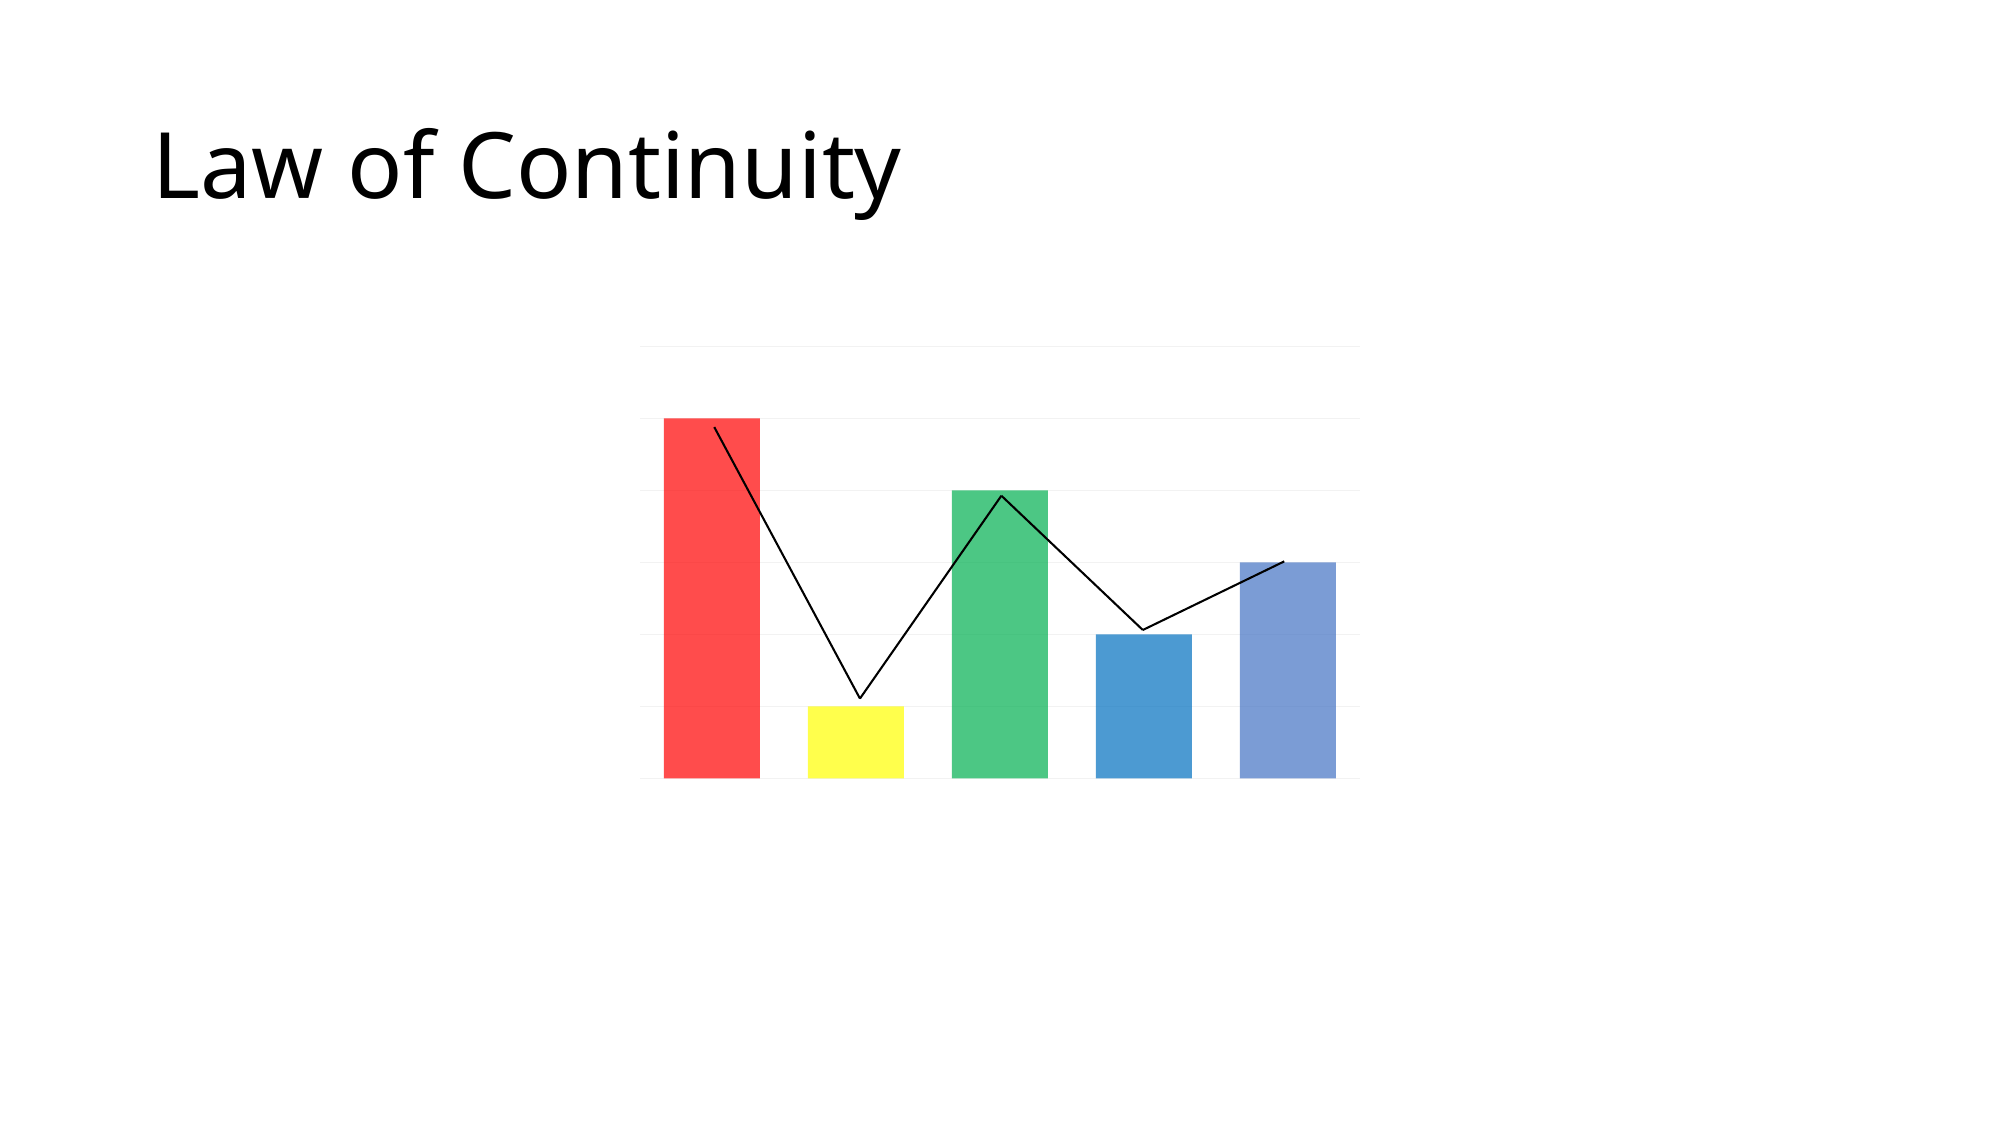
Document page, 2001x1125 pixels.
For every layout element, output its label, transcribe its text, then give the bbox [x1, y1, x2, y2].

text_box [859, 495, 1002, 699]
title Law of Continuity [137, 59, 1863, 278]
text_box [714, 427, 860, 699]
chart [624, 337, 1375, 788]
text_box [1142, 561, 1285, 630]
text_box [1001, 495, 1143, 630]
